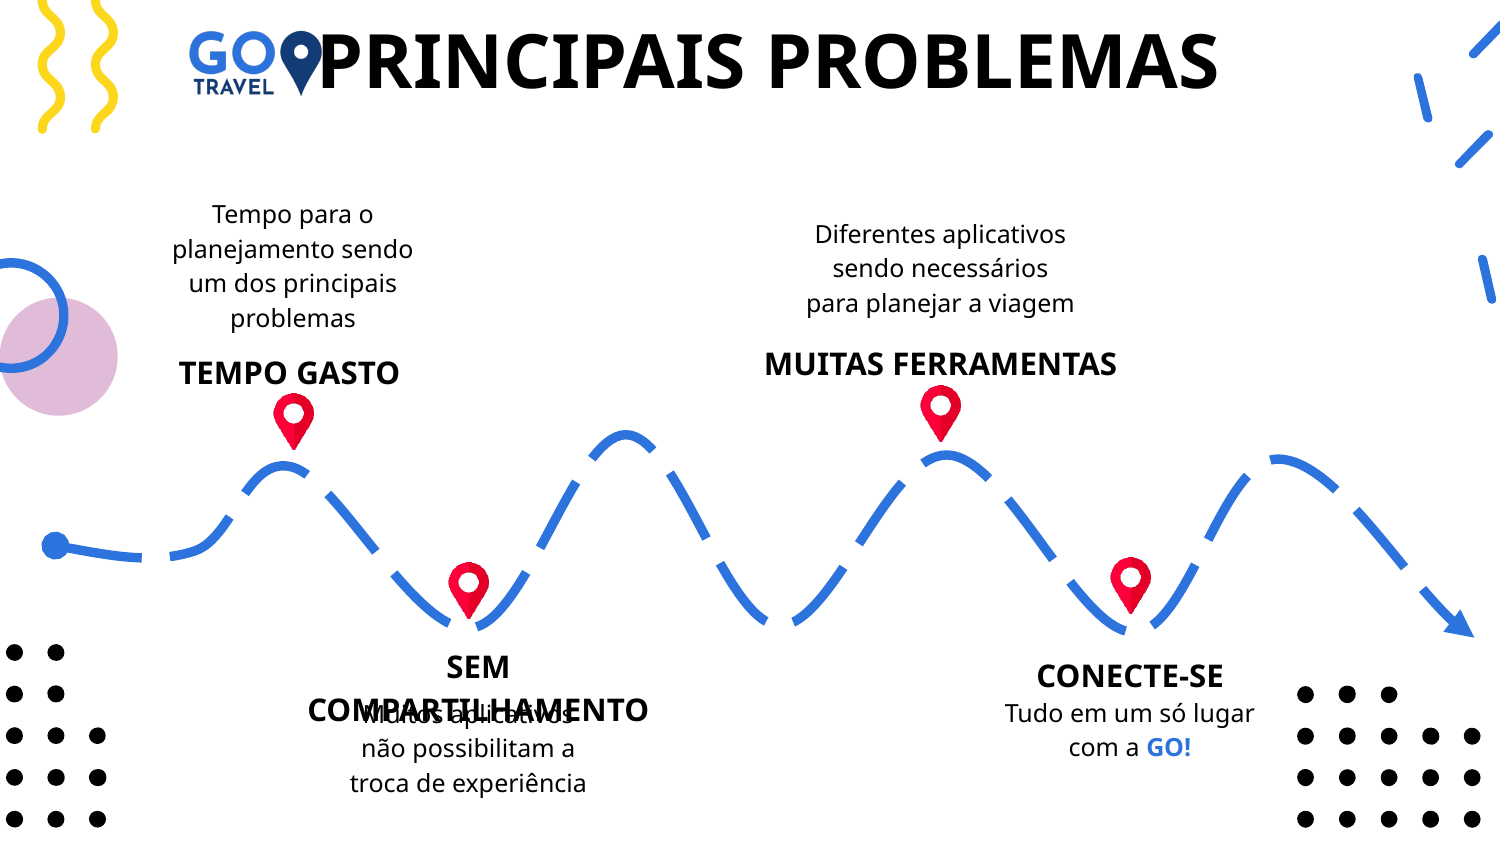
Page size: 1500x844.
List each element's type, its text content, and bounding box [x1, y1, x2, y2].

picture [1101, 557, 1159, 614]
picture [264, 392, 322, 450]
text_box [1102, 456, 1475, 638]
text_box [49, 463, 435, 617]
text_box Diferentes aplicativos sendo necessários para planejar a viagem [790, 198, 1091, 323]
text_box CONECTE-SE [986, 635, 1274, 712]
text_box SEM COMPARTILHAMENTO [256, 626, 701, 702]
text_box [458, 627, 482, 631]
picture [440, 561, 497, 619]
text_box Tempo para o planejamento sendo um dos principais problemas [149, 179, 437, 335]
text_box Muitos aplicativos não possibilitam a troca de experiência [326, 702, 611, 836]
text_box [501, 432, 1097, 628]
text_box Tudo em um só lugar com a GO! [986, 712, 1274, 839]
text_box MUITAS FERRAMENTAS [744, 323, 1137, 399]
text_box PRINCIPAIS PROBLEMAS [293, 0, 1245, 125]
picture [179, 24, 322, 103]
picture [912, 385, 969, 442]
text_box TEMPO GASTO [146, 332, 433, 408]
